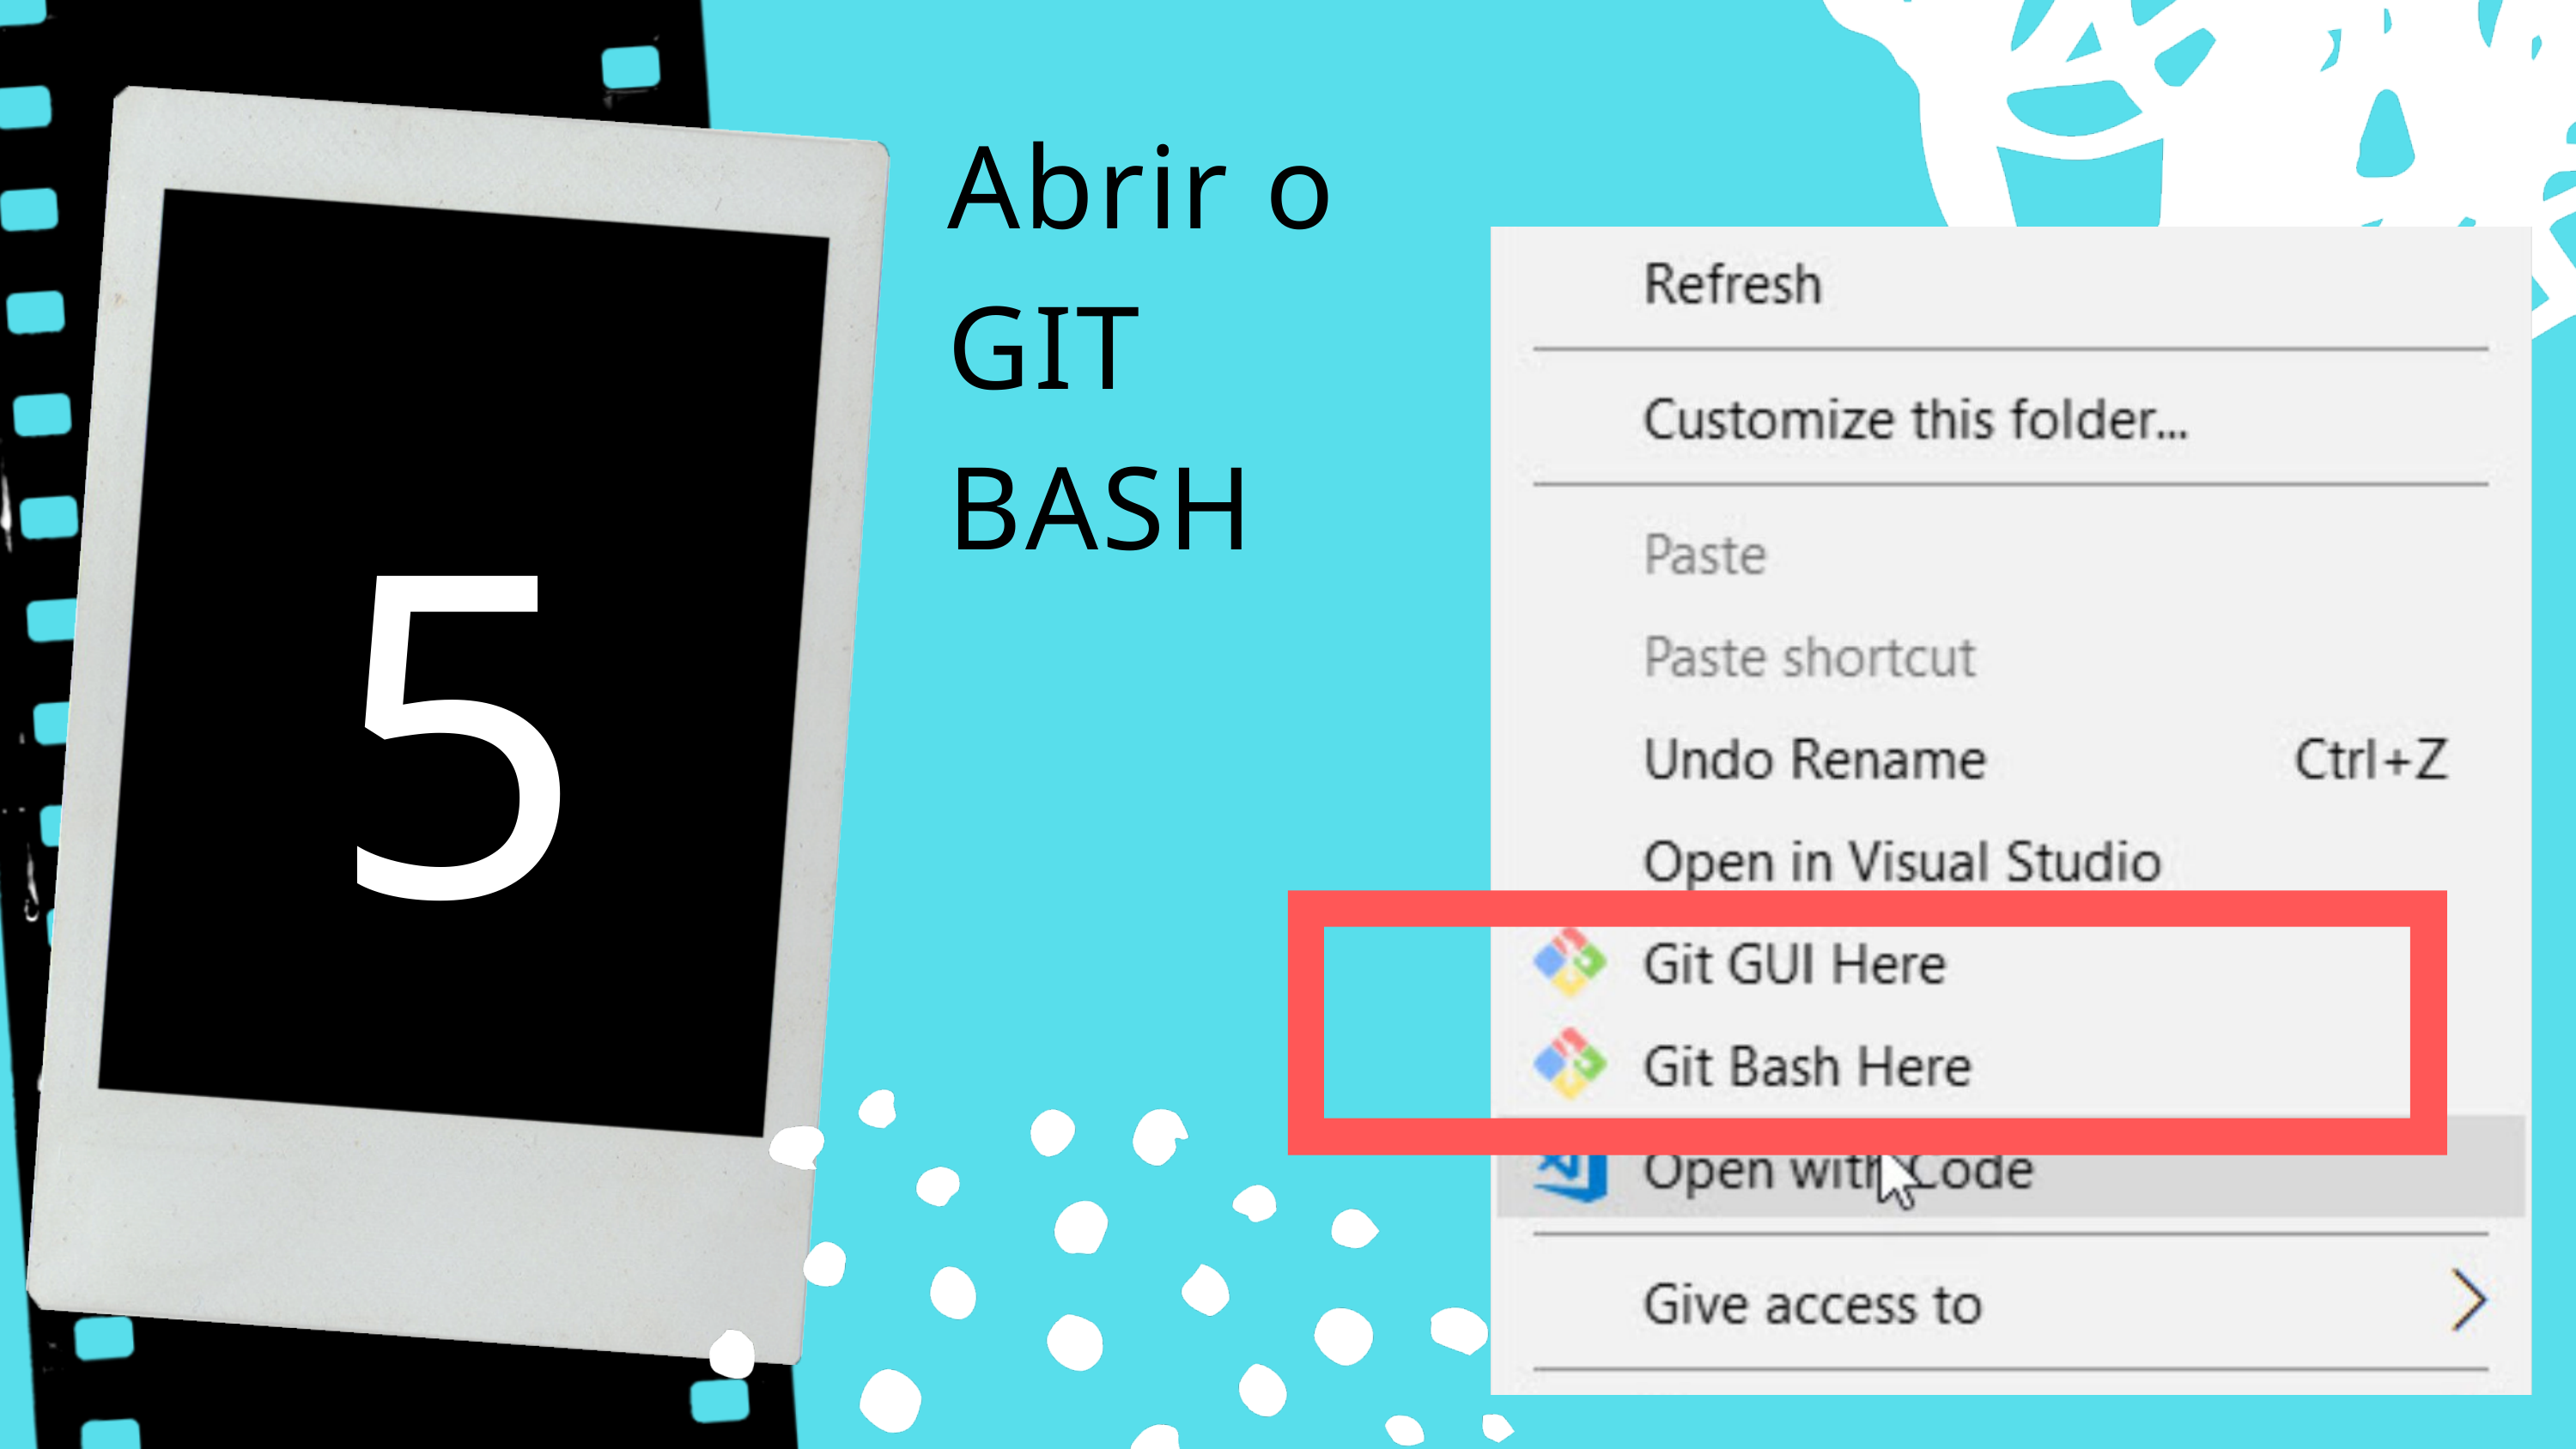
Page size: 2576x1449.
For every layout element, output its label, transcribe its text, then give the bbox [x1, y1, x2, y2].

picture [0, 0, 2576, 1449]
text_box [1287, 890, 2448, 1155]
text_box Abrir o GIT BASH [947, 91, 1739, 573]
